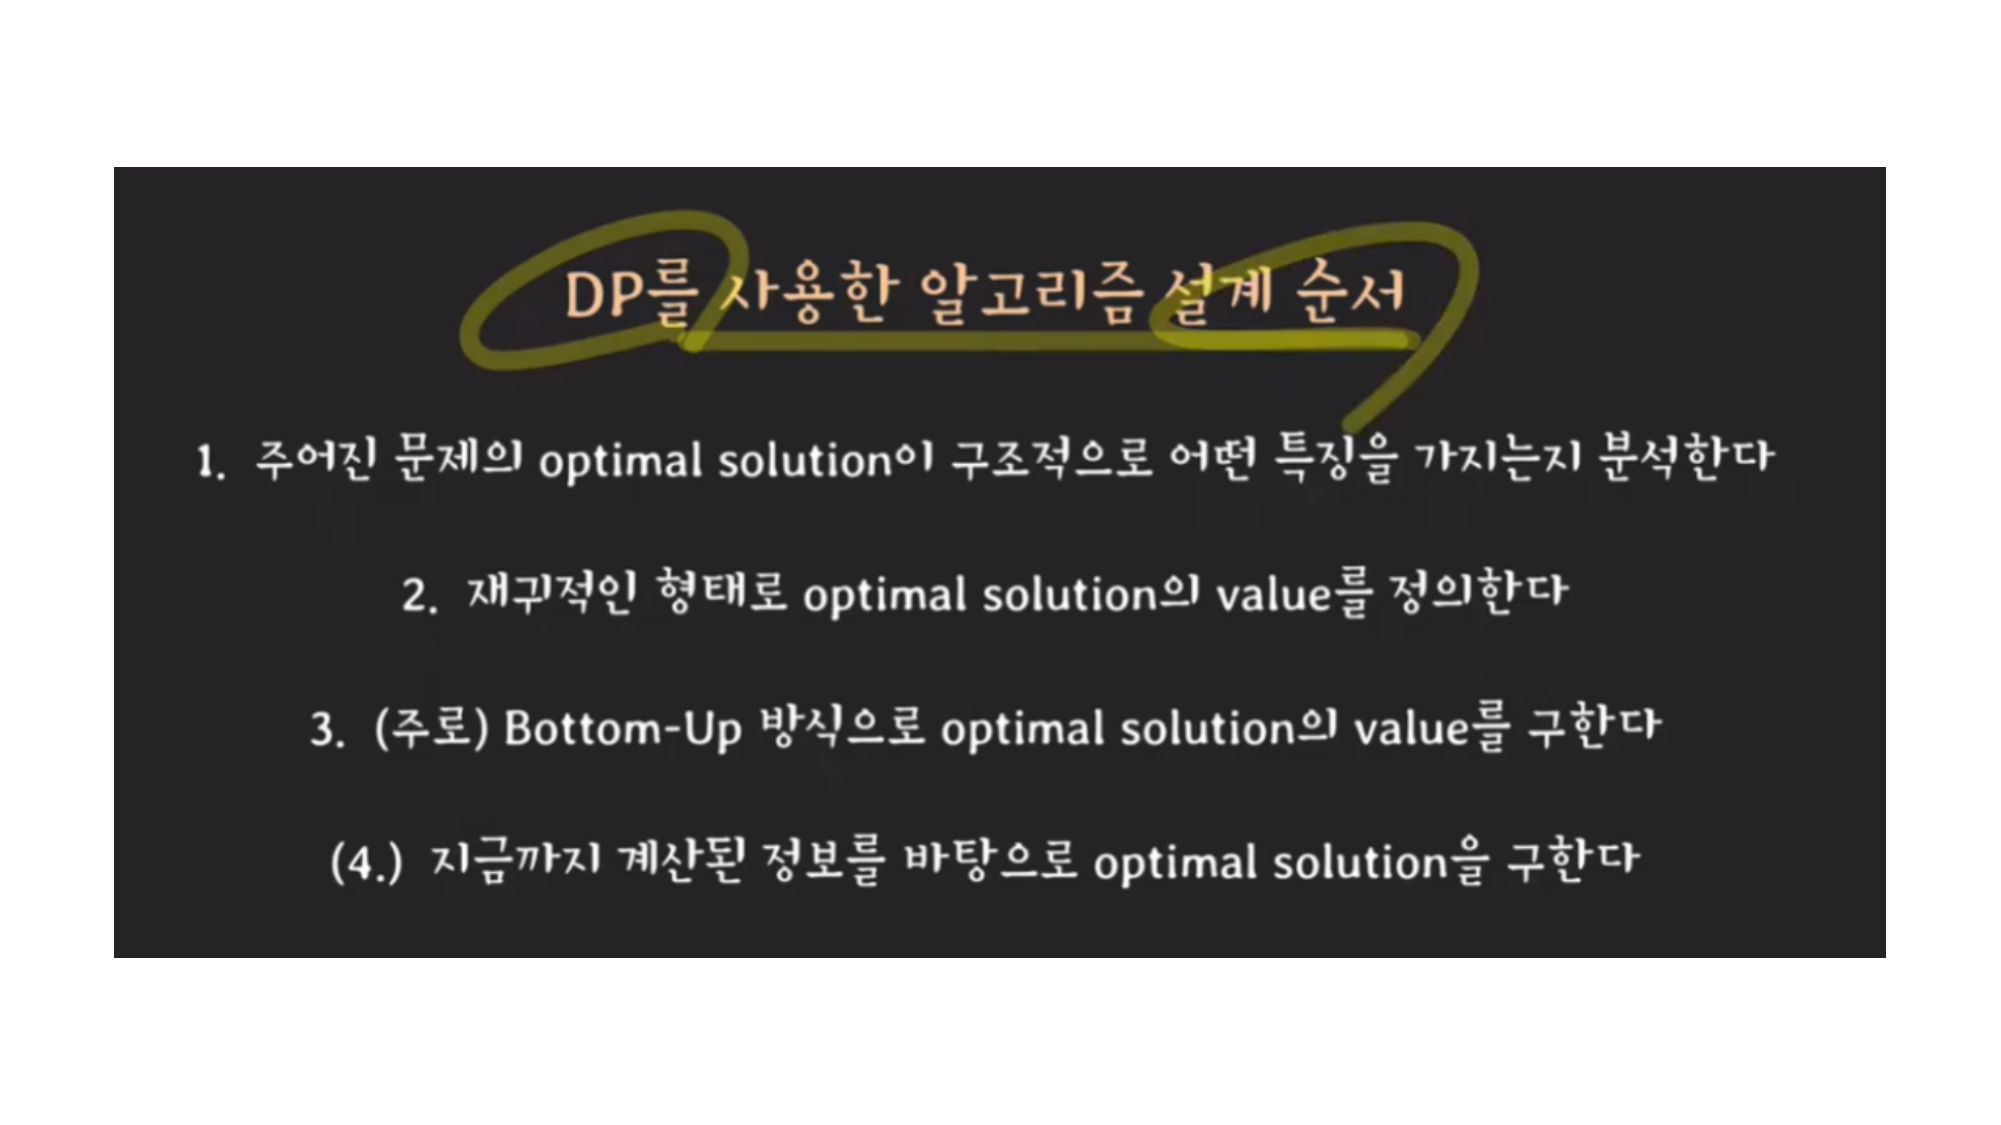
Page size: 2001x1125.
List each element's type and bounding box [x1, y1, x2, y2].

picture [114, 167, 1886, 958]
